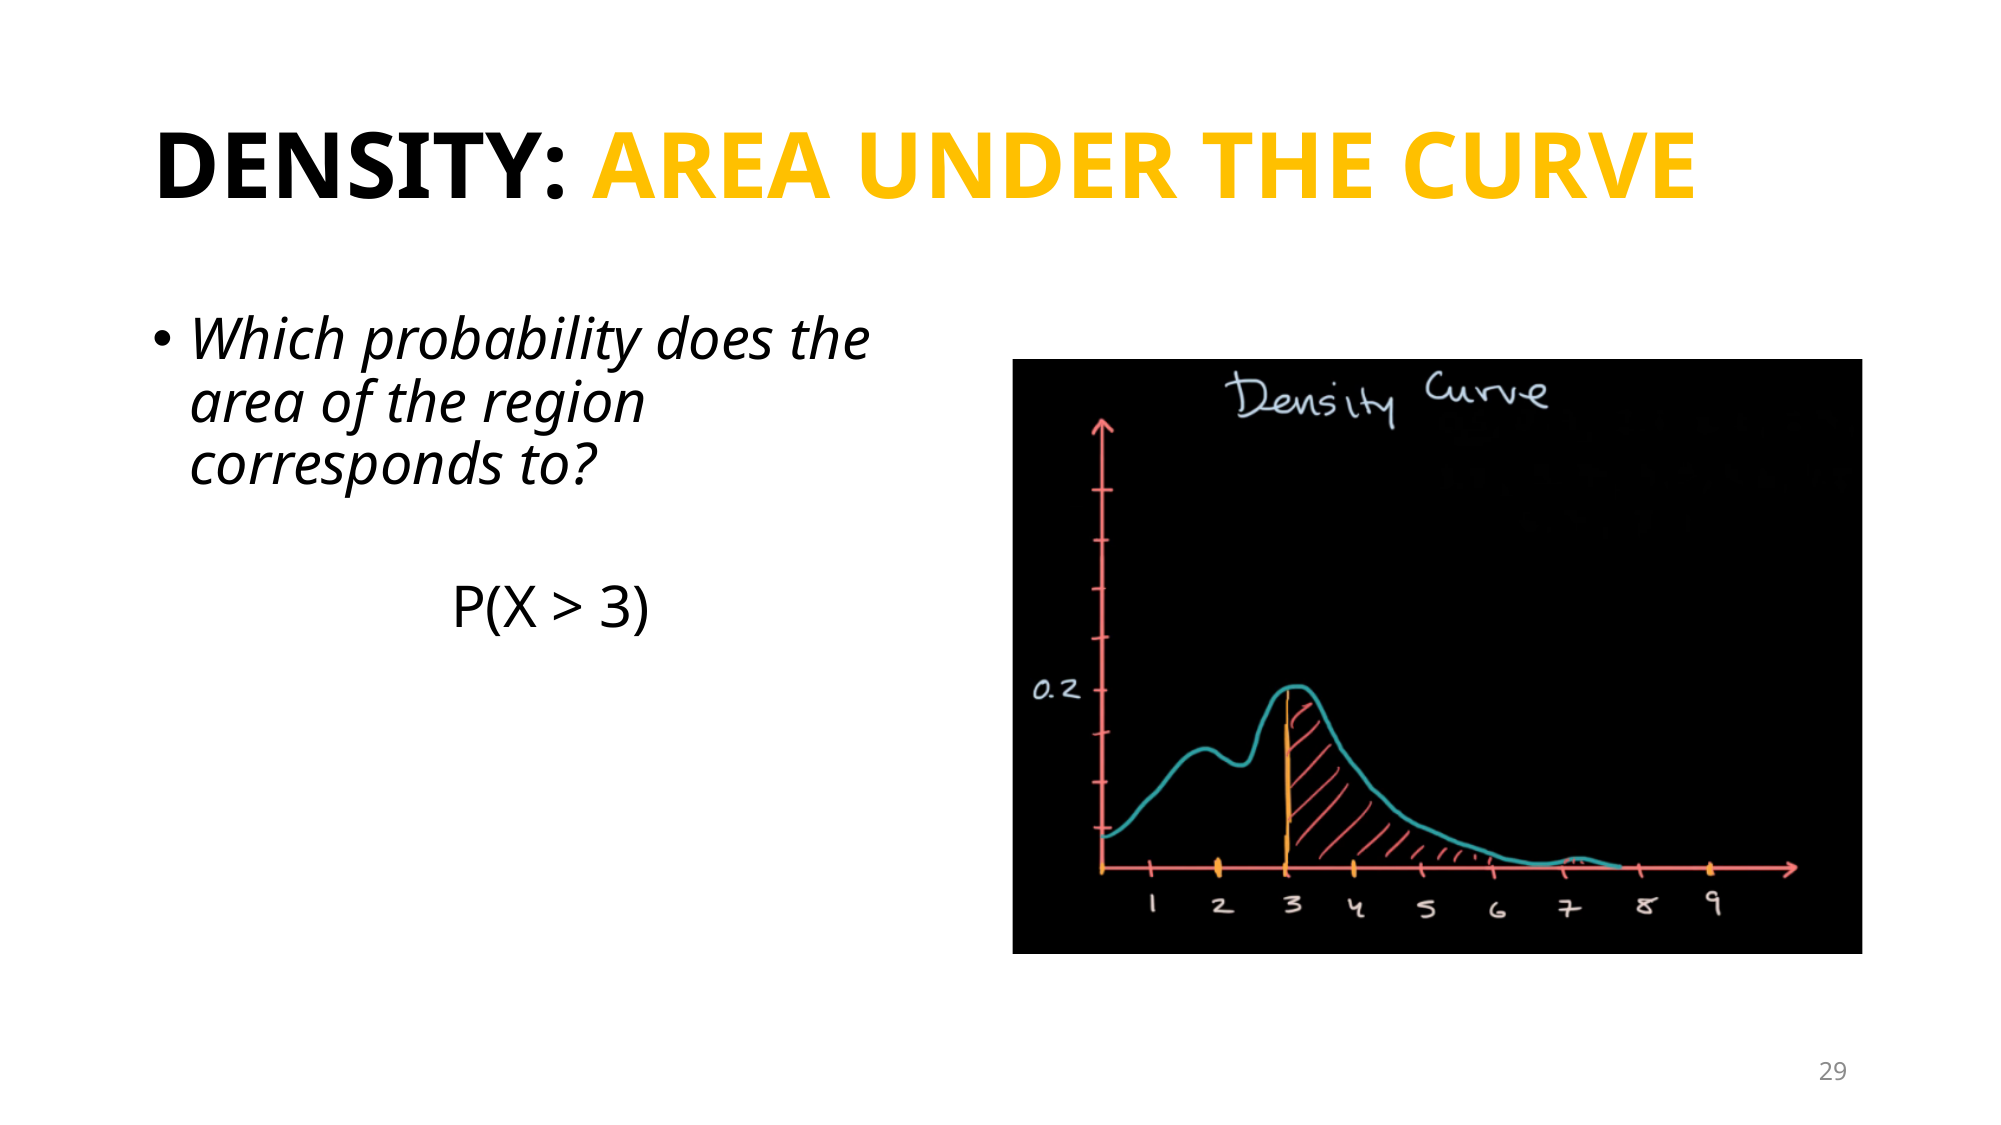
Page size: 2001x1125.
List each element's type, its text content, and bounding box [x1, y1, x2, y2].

list Which probability does the area of the region corresponds to? P(X > 3) How to formulate it with CDF? 1 – F(3) [137, 299, 964, 1014]
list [1012, 359, 1863, 954]
slide_number 29 [1412, 1042, 1863, 1103]
title DENSITY: AREA UNDER THE CURVE [137, 59, 1863, 278]
